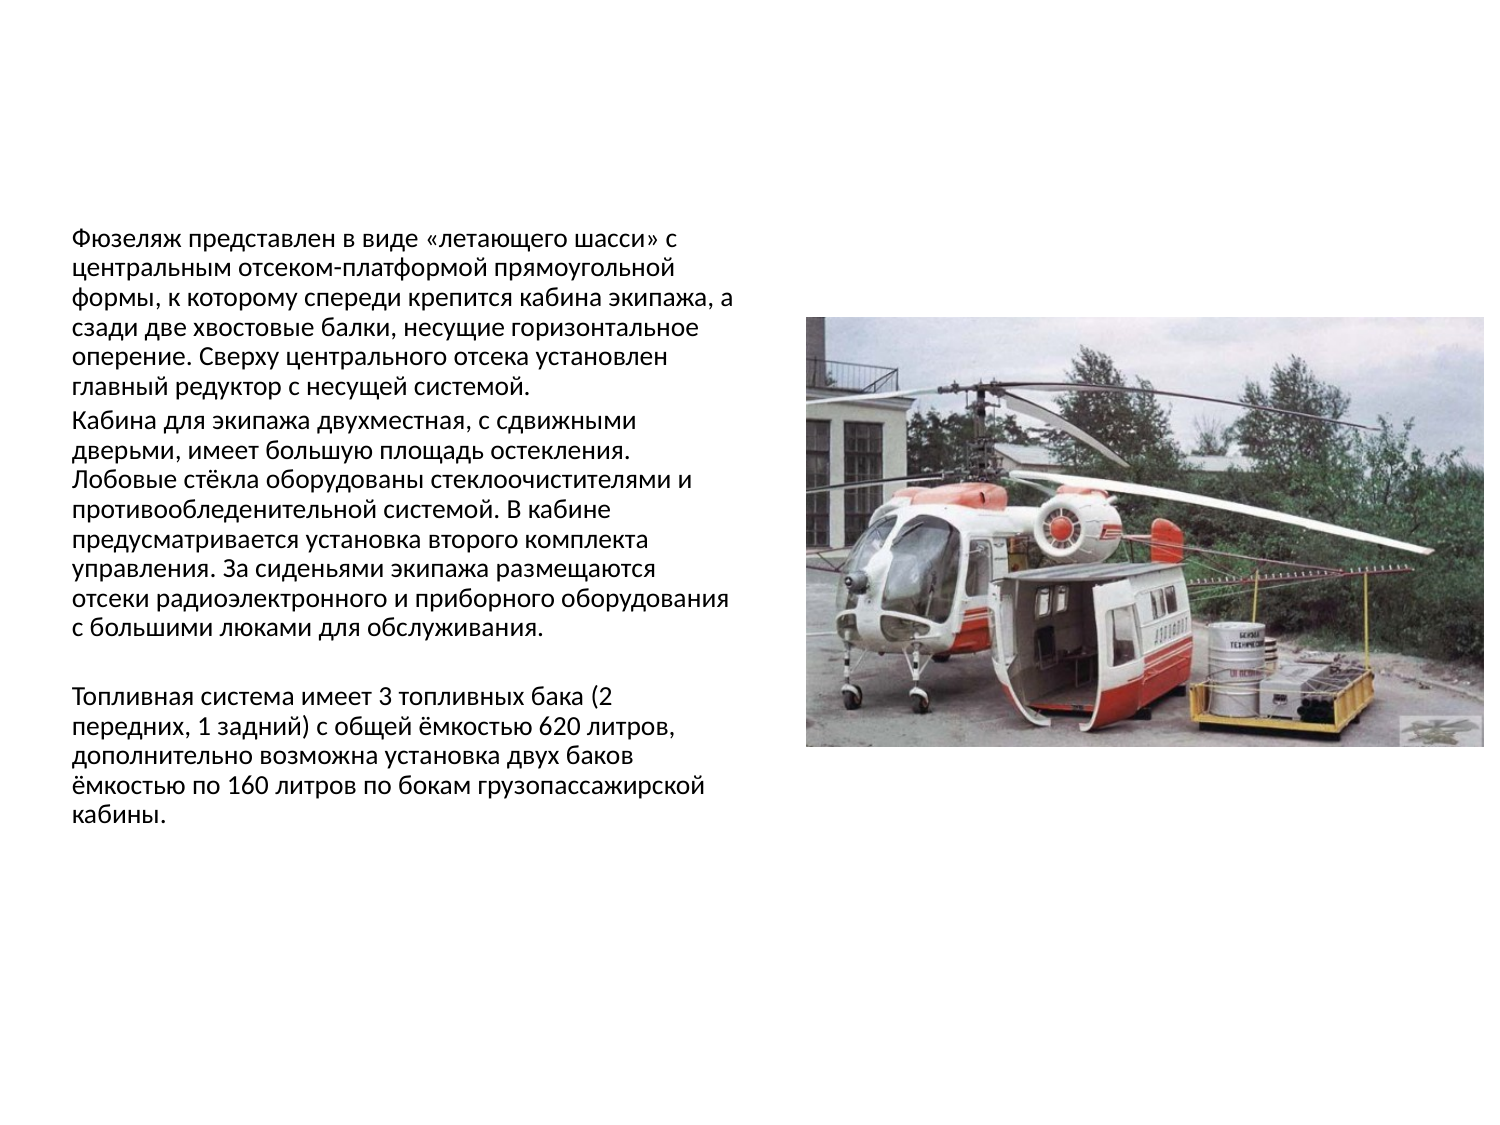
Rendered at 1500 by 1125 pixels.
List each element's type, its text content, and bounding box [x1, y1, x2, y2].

picture [806, 317, 1484, 747]
list Фюзеляж представлен в виде «летающего шасси» с центральным отсеком-платформой прямоугольной формы, к которому спереди крепится кабина экипажа, а сзади две хвостовые балки, несущие горизонтальное оперение. Сверху центрального отсека установлен главный редуктор с несущей системой. Кабина для экипажа двухместная, с сдвижными дверьми, имеет большую площадь остекления. Лобовые стёкла оборудованы стеклоочистителями и противообледенительной системой. В кабине предусматривается установка второго комплекта управления. За сиденьями экипажа размещаются отсеки радиоэлектронного и приборного оборудования с большими люками для обслуживания. Топливная система имеет 3 топливных бака (2 передних, 1 задний) с общей ёмкостью 620 литров, дополнительно возможна установка двух баков ёмкостью по 160 литров по бокам грузопассажирской кабины. [56, 215, 750, 910]
